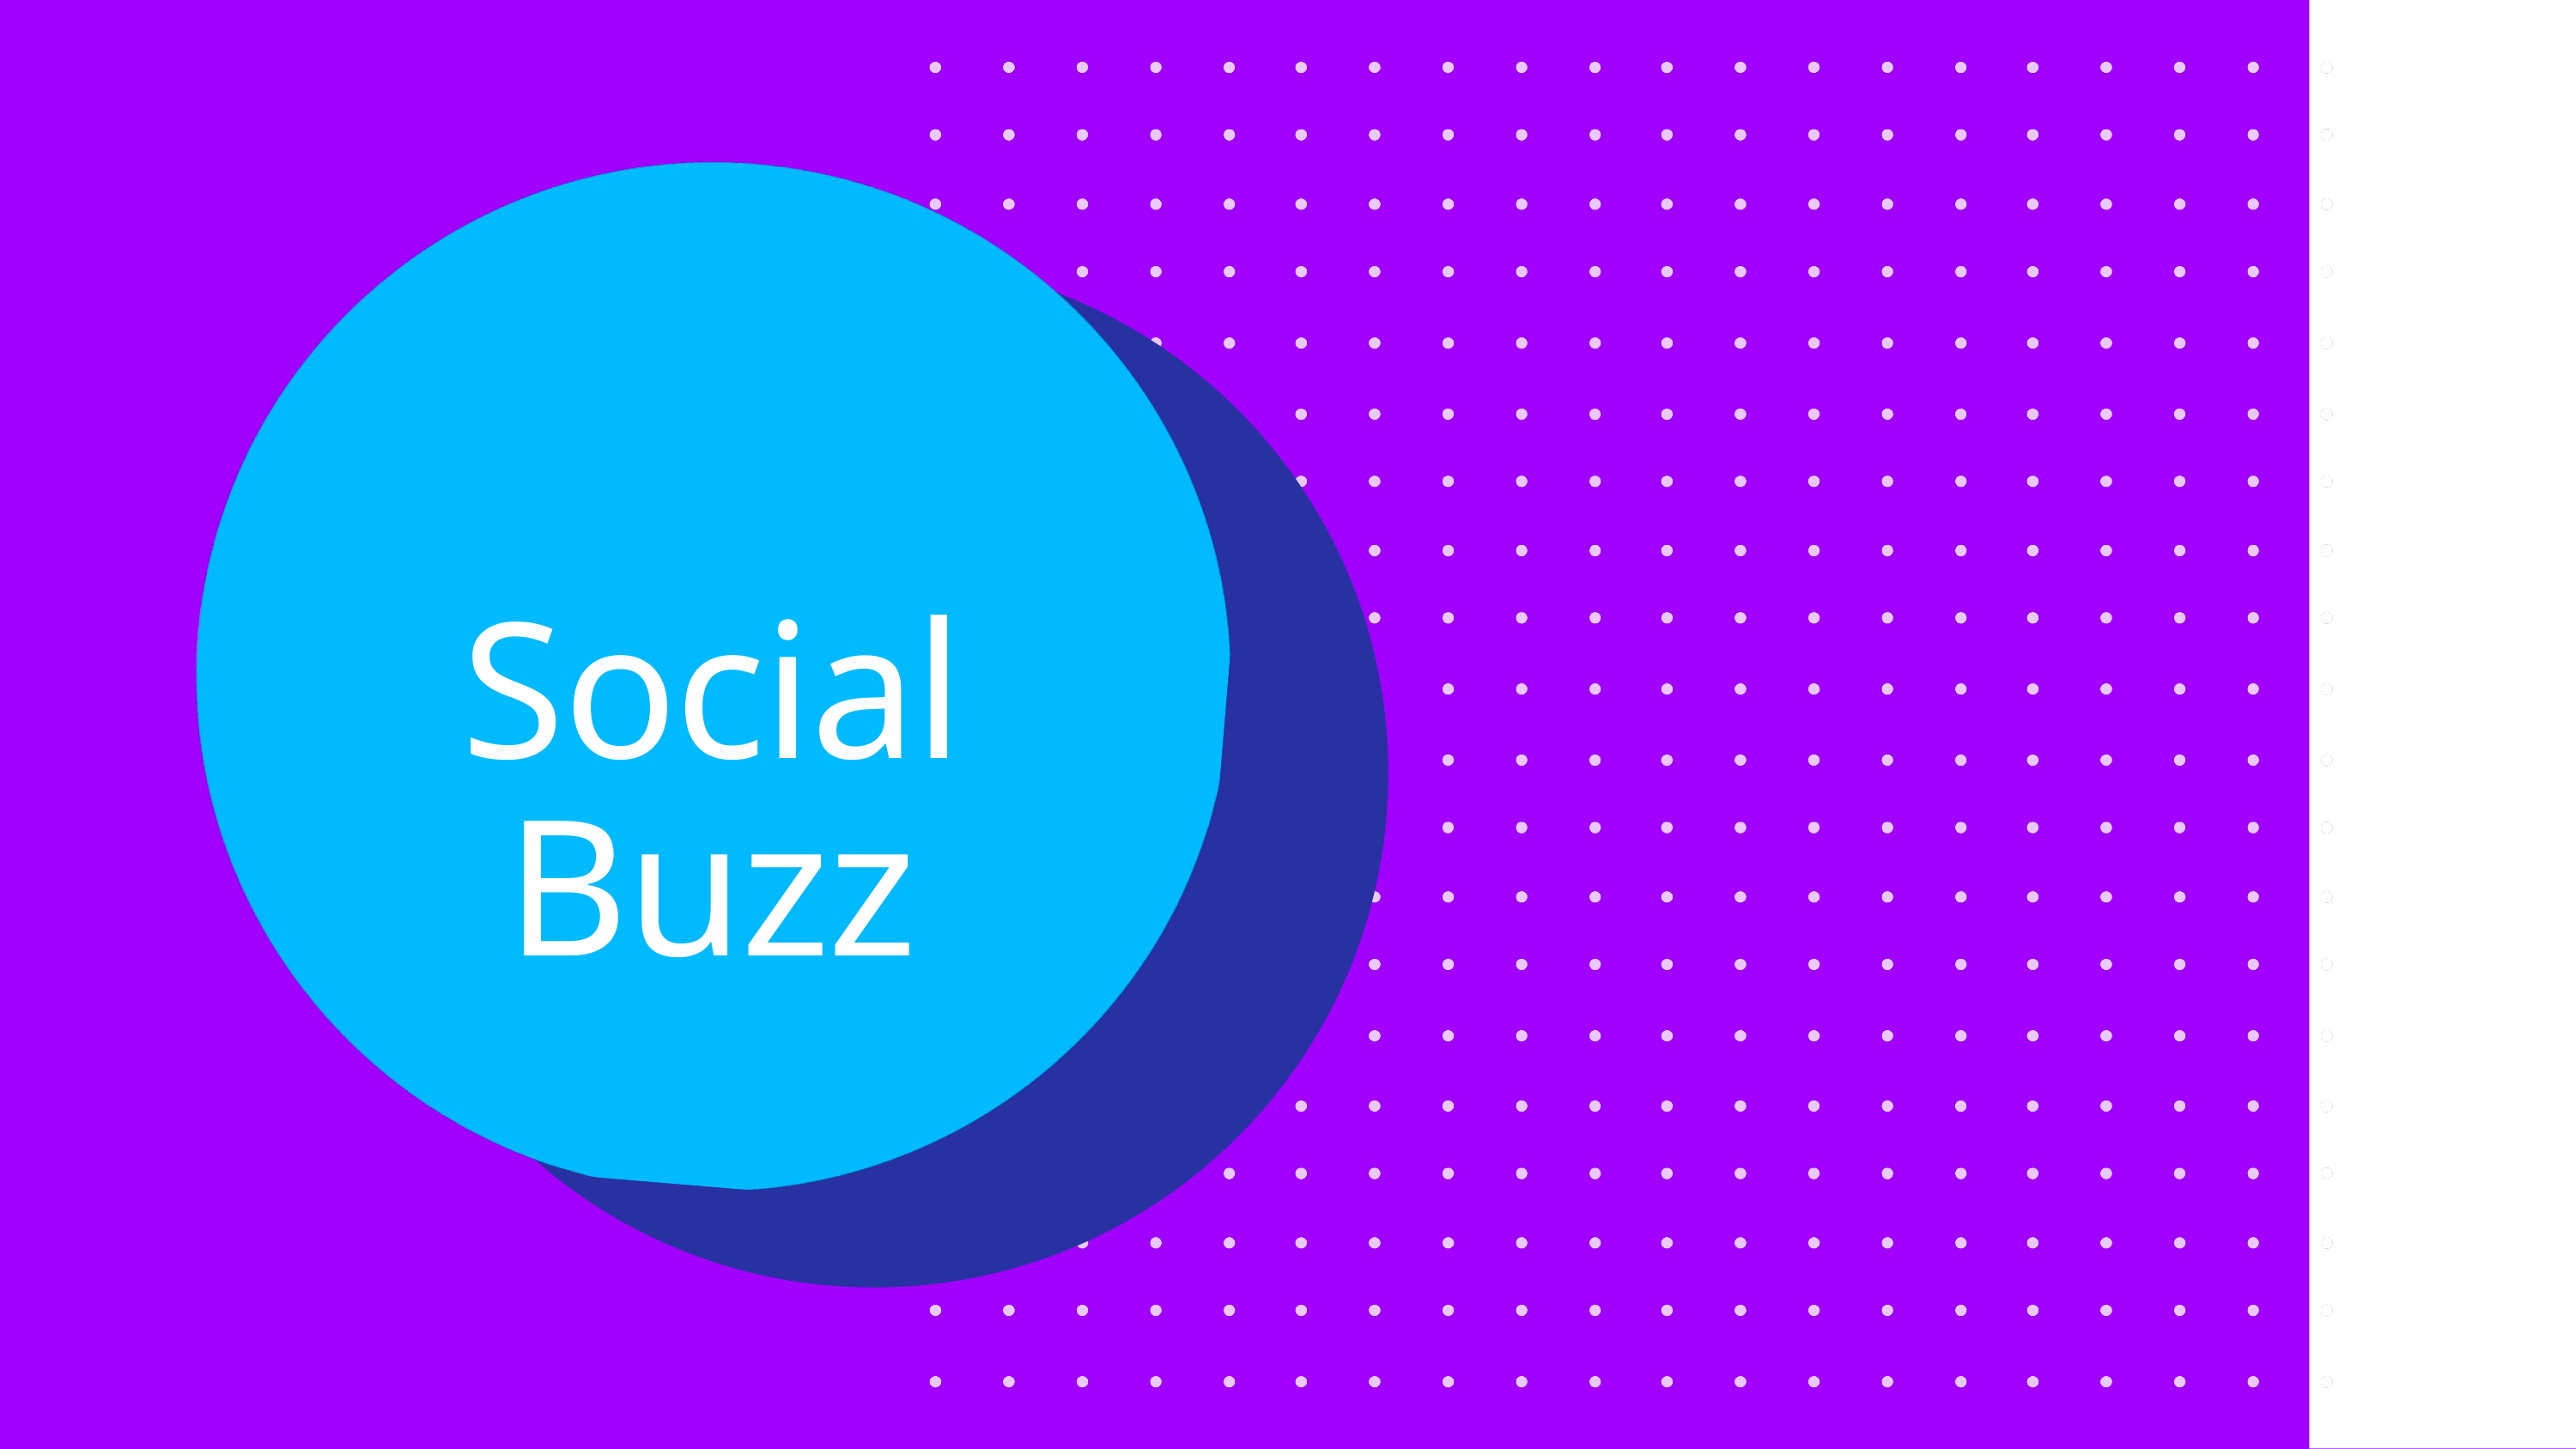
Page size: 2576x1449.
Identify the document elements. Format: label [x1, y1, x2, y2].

text_box [2309, 0, 2576, 1449]
text_box [155, 115, 1388, 1288]
text_box [921, 57, 2337, 1392]
